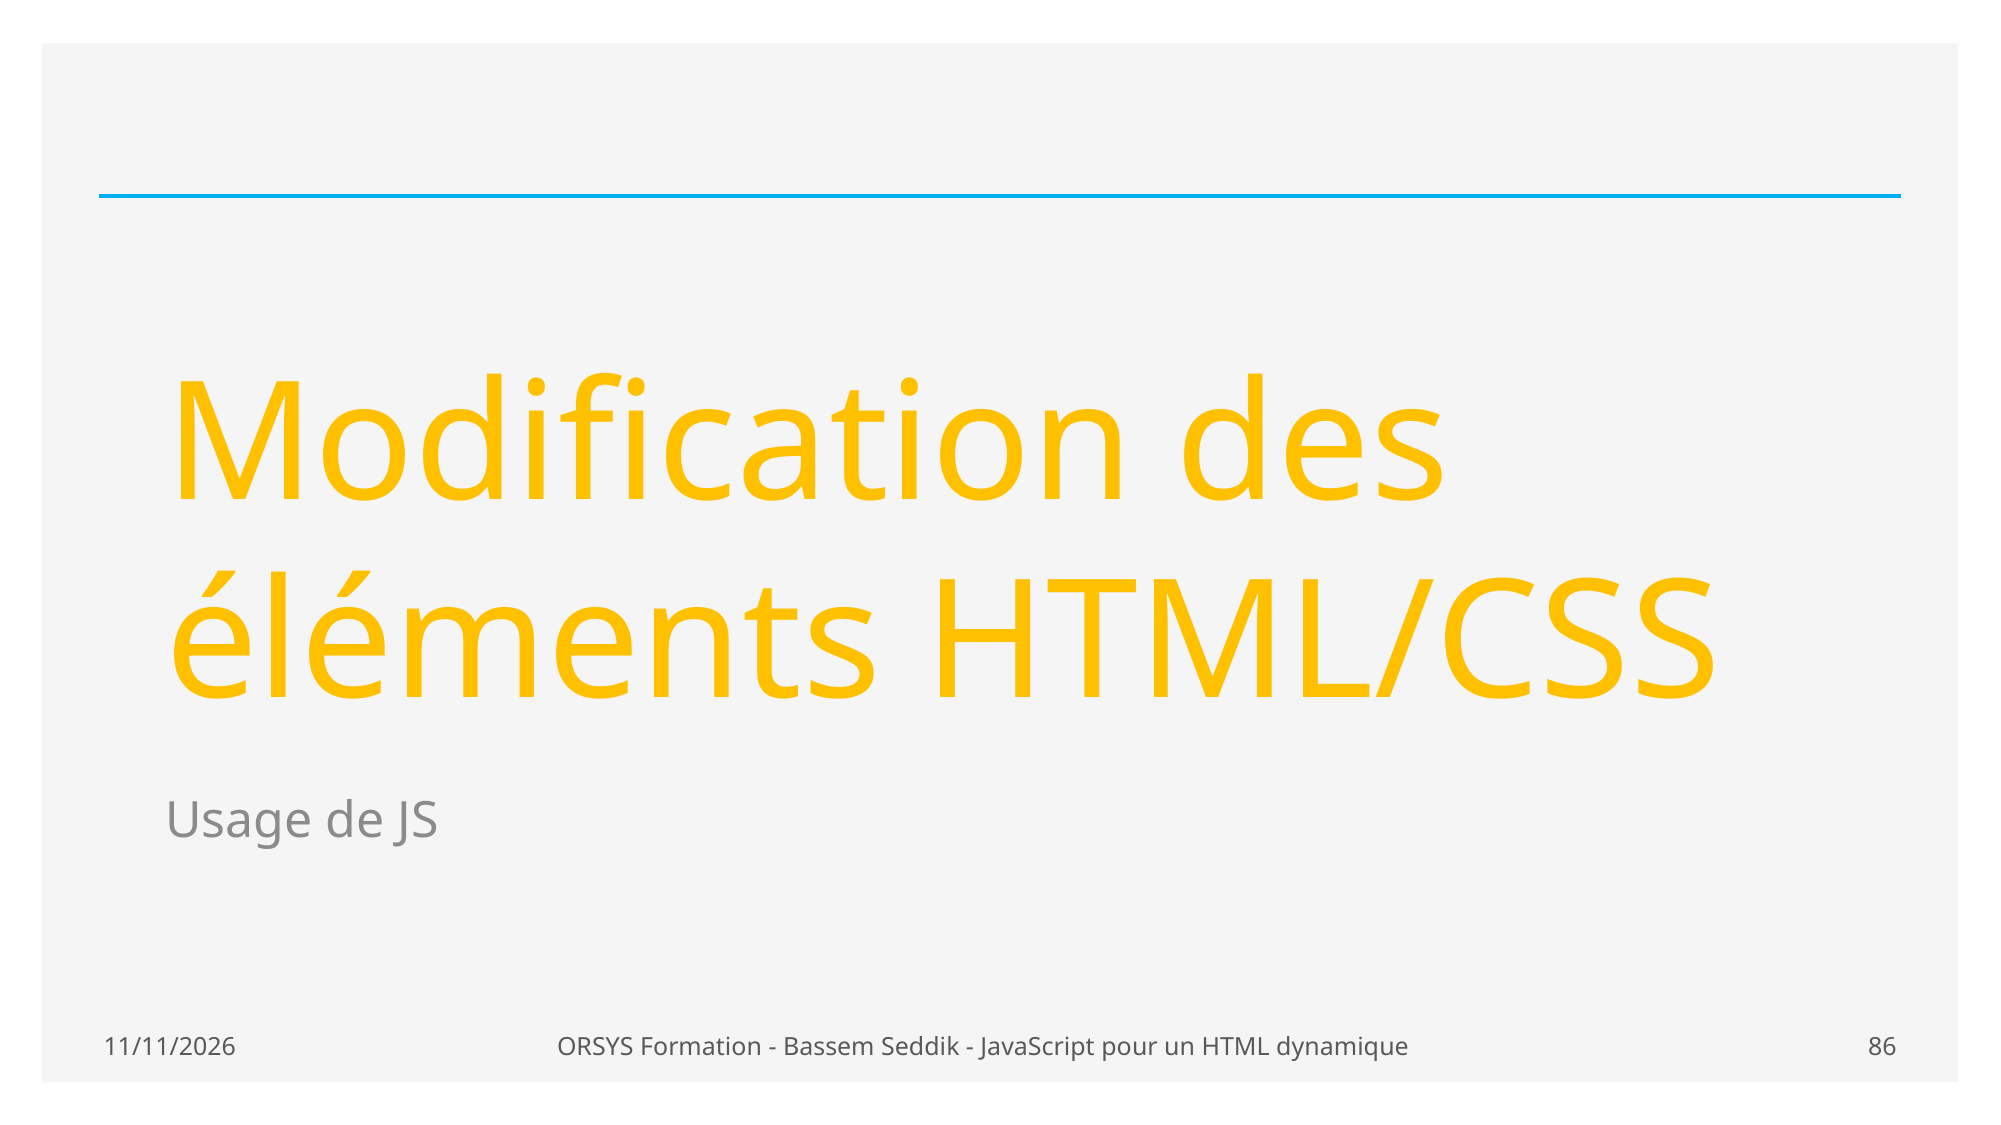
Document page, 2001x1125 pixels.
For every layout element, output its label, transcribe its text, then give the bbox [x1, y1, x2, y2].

subtitle Usage de JS [150, 750, 1564, 925]
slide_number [88, 1017, 340, 1078]
footer ORSYS Formation - Bassem Seddik - JavaScript pour un HTML dynamique [340, 1017, 1626, 1078]
title Modification des éléments HTML/CSS [150, 312, 1800, 738]
slide_number 86 [1626, 1017, 1912, 1078]
